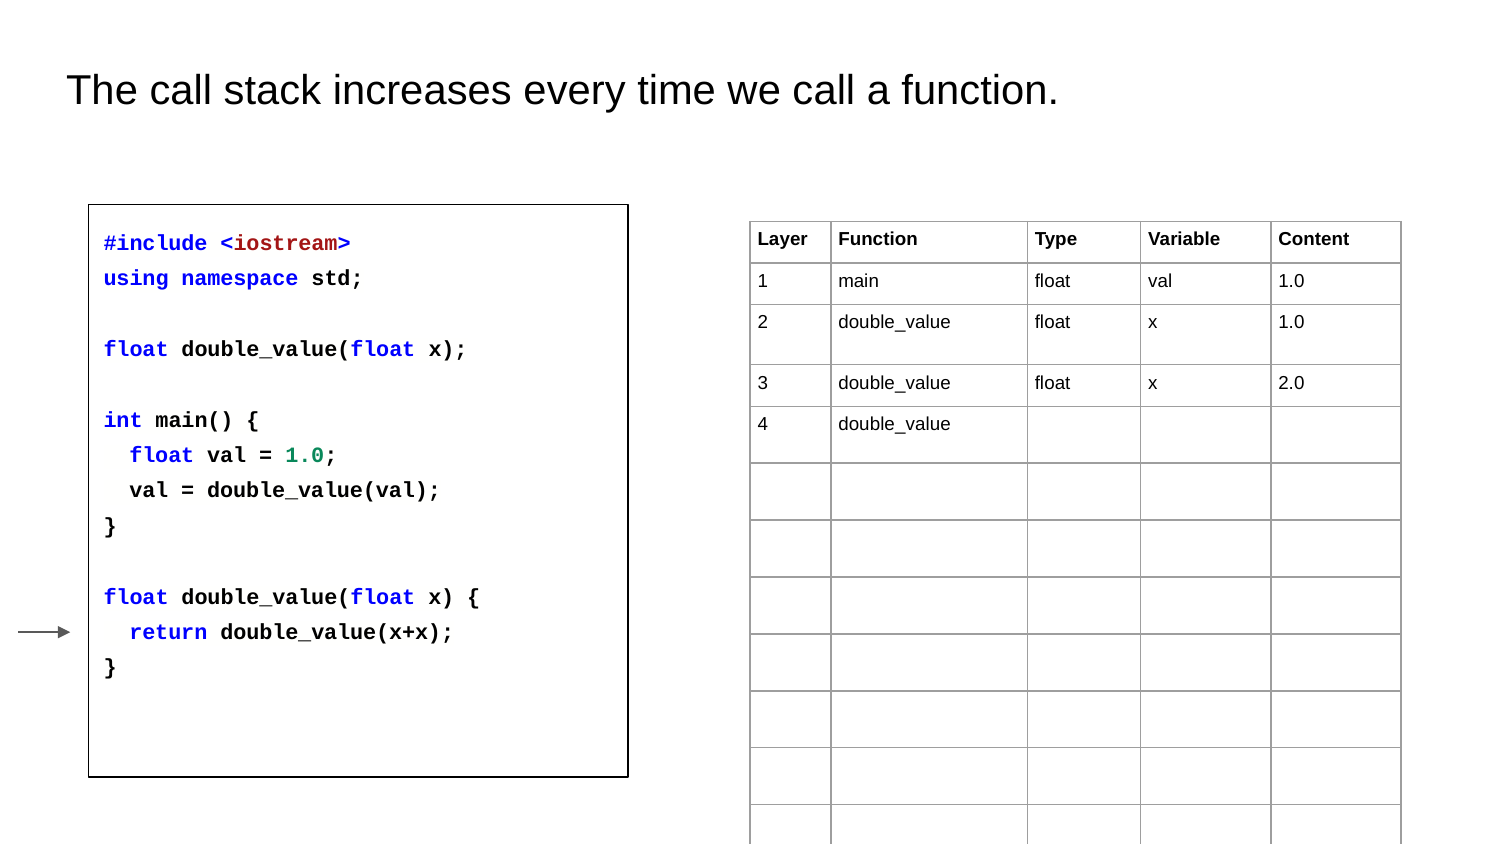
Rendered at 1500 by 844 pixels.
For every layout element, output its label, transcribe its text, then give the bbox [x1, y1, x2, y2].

table_cell [1272, 464, 1400, 519]
table_header Variable [1141, 222, 1270, 262]
table_cell double_value [832, 305, 1027, 364]
table_cell main [832, 264, 1027, 304]
table_cell [1272, 578, 1400, 633]
table_cell [1272, 407, 1400, 462]
table_cell [1272, 748, 1400, 804]
table_cell [1272, 692, 1400, 747]
table_cell [751, 805, 830, 844]
table_cell [1028, 692, 1140, 747]
table_cell [1272, 521, 1400, 576]
table_cell [832, 464, 1027, 519]
table_cell float [1028, 264, 1140, 304]
table_cell [1141, 407, 1270, 462]
table_cell [1141, 805, 1270, 844]
table_cell [1028, 748, 1140, 804]
table_cell 4 [751, 407, 830, 462]
table_cell 1.0 [1272, 264, 1400, 304]
table_cell [1141, 635, 1270, 690]
table_cell [751, 464, 830, 519]
table_cell [751, 521, 830, 576]
table_cell [751, 635, 830, 690]
table_cell [832, 805, 1027, 844]
table_cell [751, 578, 830, 633]
table_cell [1272, 805, 1400, 844]
table_cell 2 [751, 305, 830, 364]
table_cell [1028, 805, 1140, 844]
table_cell 1.0 [1272, 305, 1400, 364]
table_cell val [1141, 264, 1270, 304]
table_cell [1272, 635, 1400, 690]
table_cell [832, 748, 1027, 804]
table_cell 3 [751, 365, 830, 406]
table_cell 1 [751, 264, 830, 304]
table_cell [1028, 521, 1140, 576]
table_cell float [1028, 365, 1140, 406]
text_box #include <iostream> using namespace std; float double_value(float x); int main() { float val = 1.0; val = double_value(val); } float double_value(float x) { return double_value(x+x); } [88, 204, 629, 778]
table_header Type [1028, 222, 1140, 262]
title The call stack increases every time we call a function. [51, 48, 1449, 142]
table_cell x [1141, 305, 1270, 364]
table_cell float [1028, 305, 1140, 364]
table_cell [832, 521, 1027, 576]
table_header Content [1272, 222, 1400, 262]
table_cell double_value [832, 407, 1027, 462]
table_cell [1141, 578, 1270, 633]
table_cell [832, 635, 1027, 690]
table_cell [1028, 464, 1140, 519]
table_cell [1028, 635, 1140, 690]
table_cell [832, 578, 1027, 633]
table_cell x [1141, 365, 1270, 406]
table_cell [832, 692, 1027, 747]
table_cell [1141, 748, 1270, 804]
table_cell [751, 748, 830, 804]
table_header Layer [751, 222, 830, 262]
table_cell 2.0 [1272, 365, 1400, 406]
table_cell double_value [832, 365, 1027, 406]
table_cell [1028, 578, 1140, 633]
table_cell [1028, 407, 1140, 462]
table_cell [1141, 692, 1270, 747]
table_cell [1141, 464, 1270, 519]
table_header Function [832, 222, 1027, 262]
table_cell [1141, 521, 1270, 576]
table_cell [751, 692, 830, 747]
